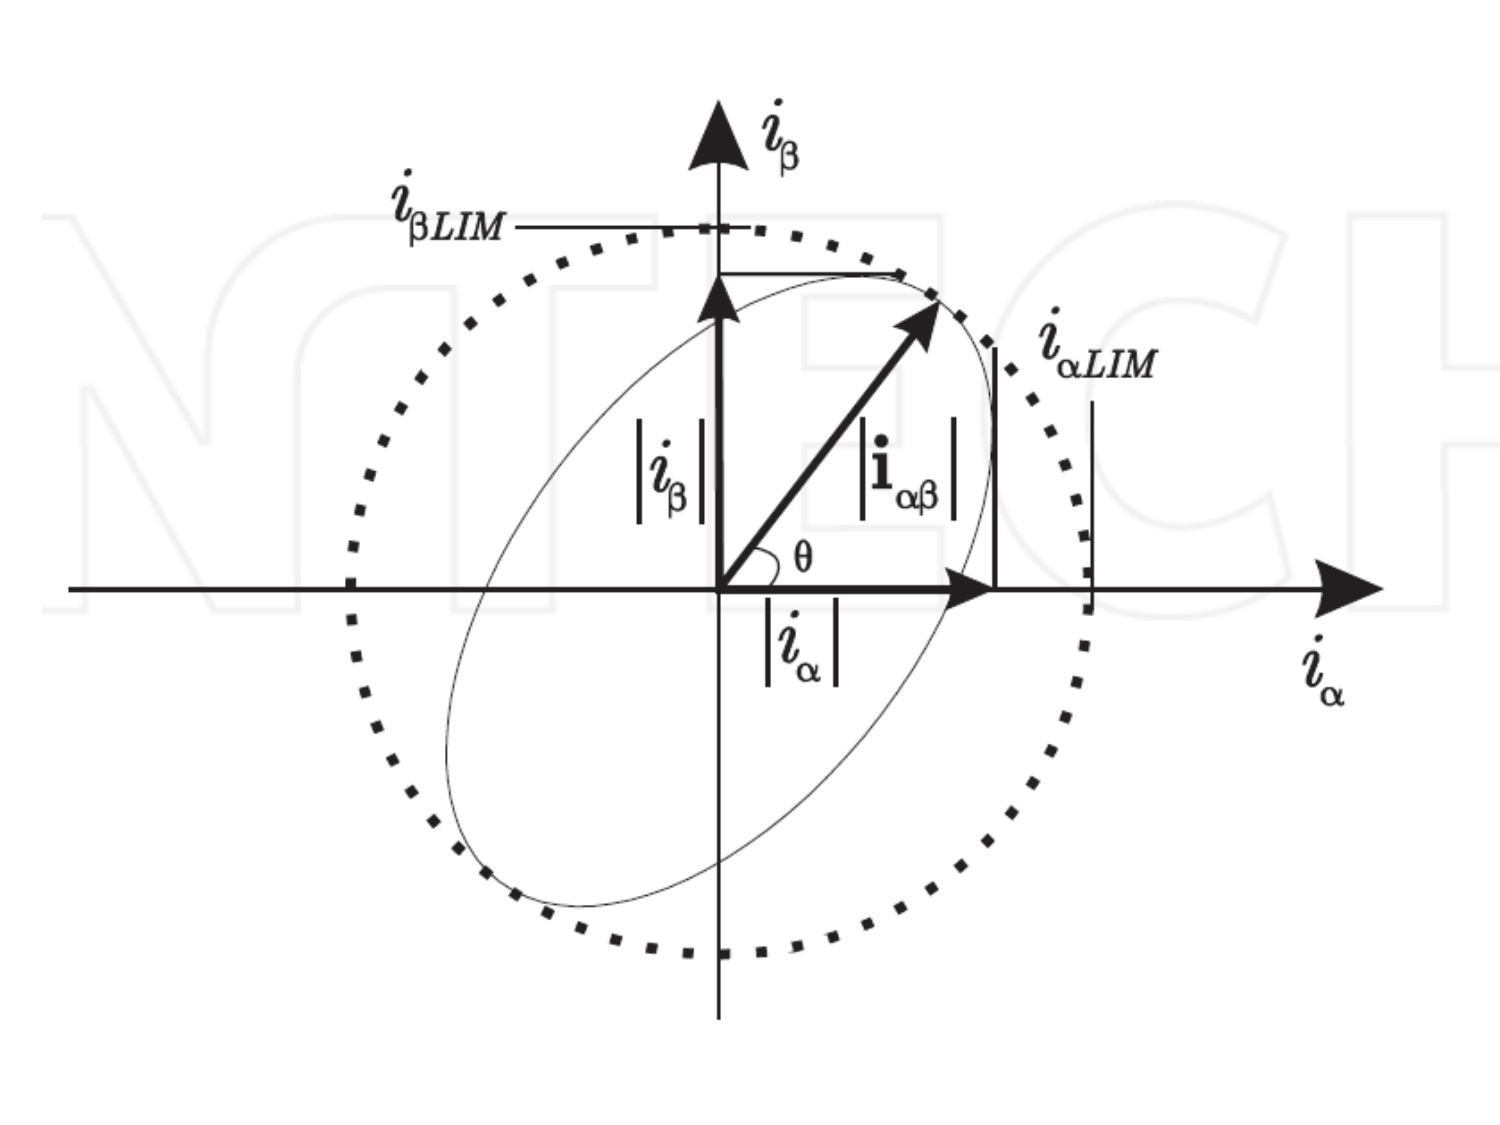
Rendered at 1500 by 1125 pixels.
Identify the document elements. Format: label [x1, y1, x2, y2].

picture [42, 40, 1500, 1022]
